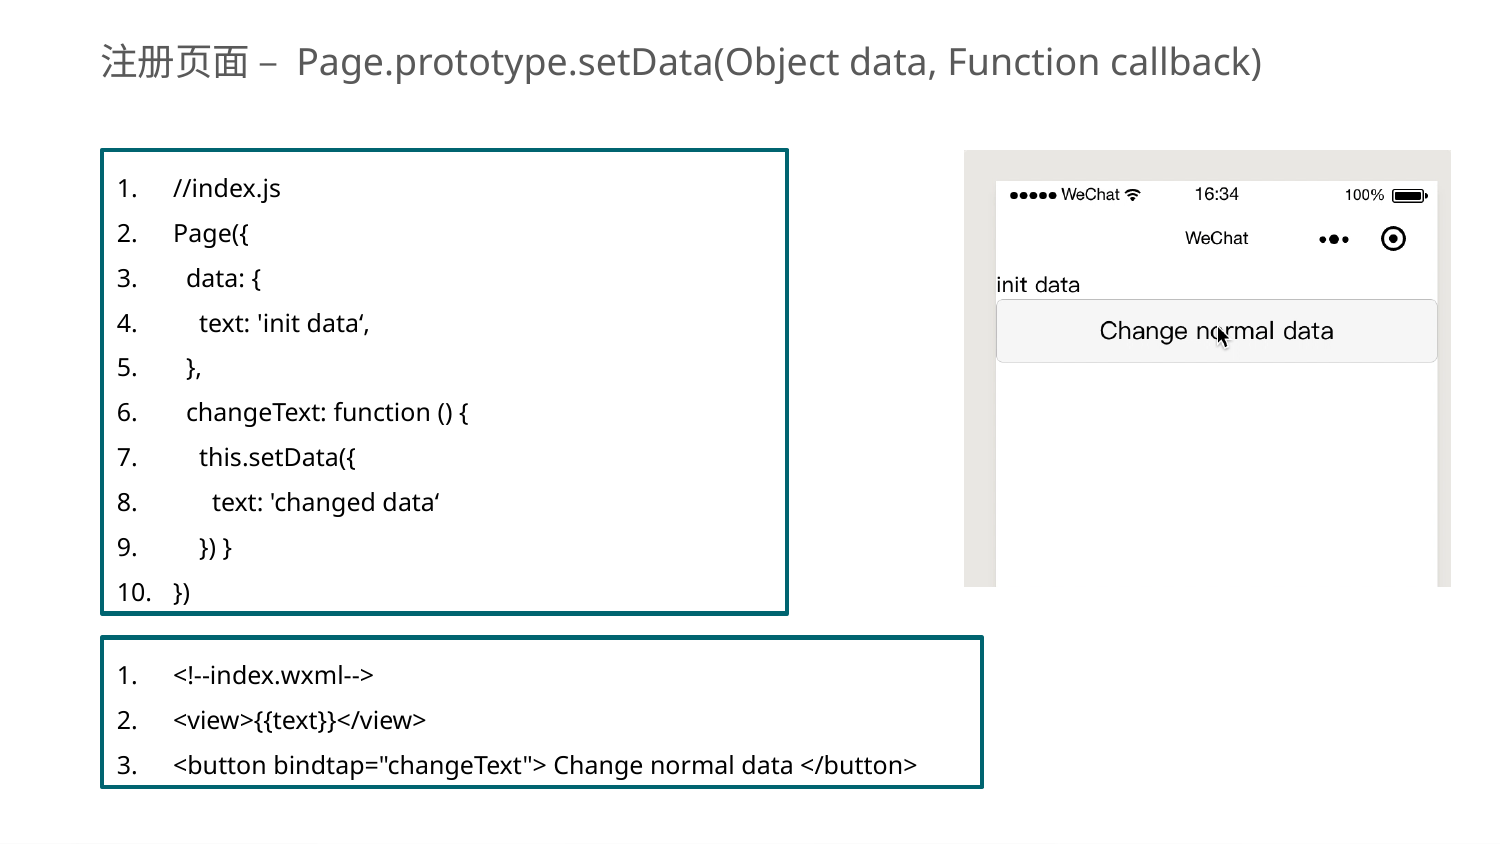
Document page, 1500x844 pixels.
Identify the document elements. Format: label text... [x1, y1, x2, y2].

text_box <!--index.wxml--> <view>{{text}}</view> <button bindtap="changeText"> Change normal data </button> [100, 636, 984, 789]
text_box //index.js Page({ data: { text: 'init data‘, }, changeText: function () { this.setData({ text: 'changed data‘ }) } }) [100, 148, 789, 616]
text_box 注册页面 – Page.prototype.setData(Object data, Function callback) [100, 28, 1353, 92]
picture [964, 149, 1451, 587]
